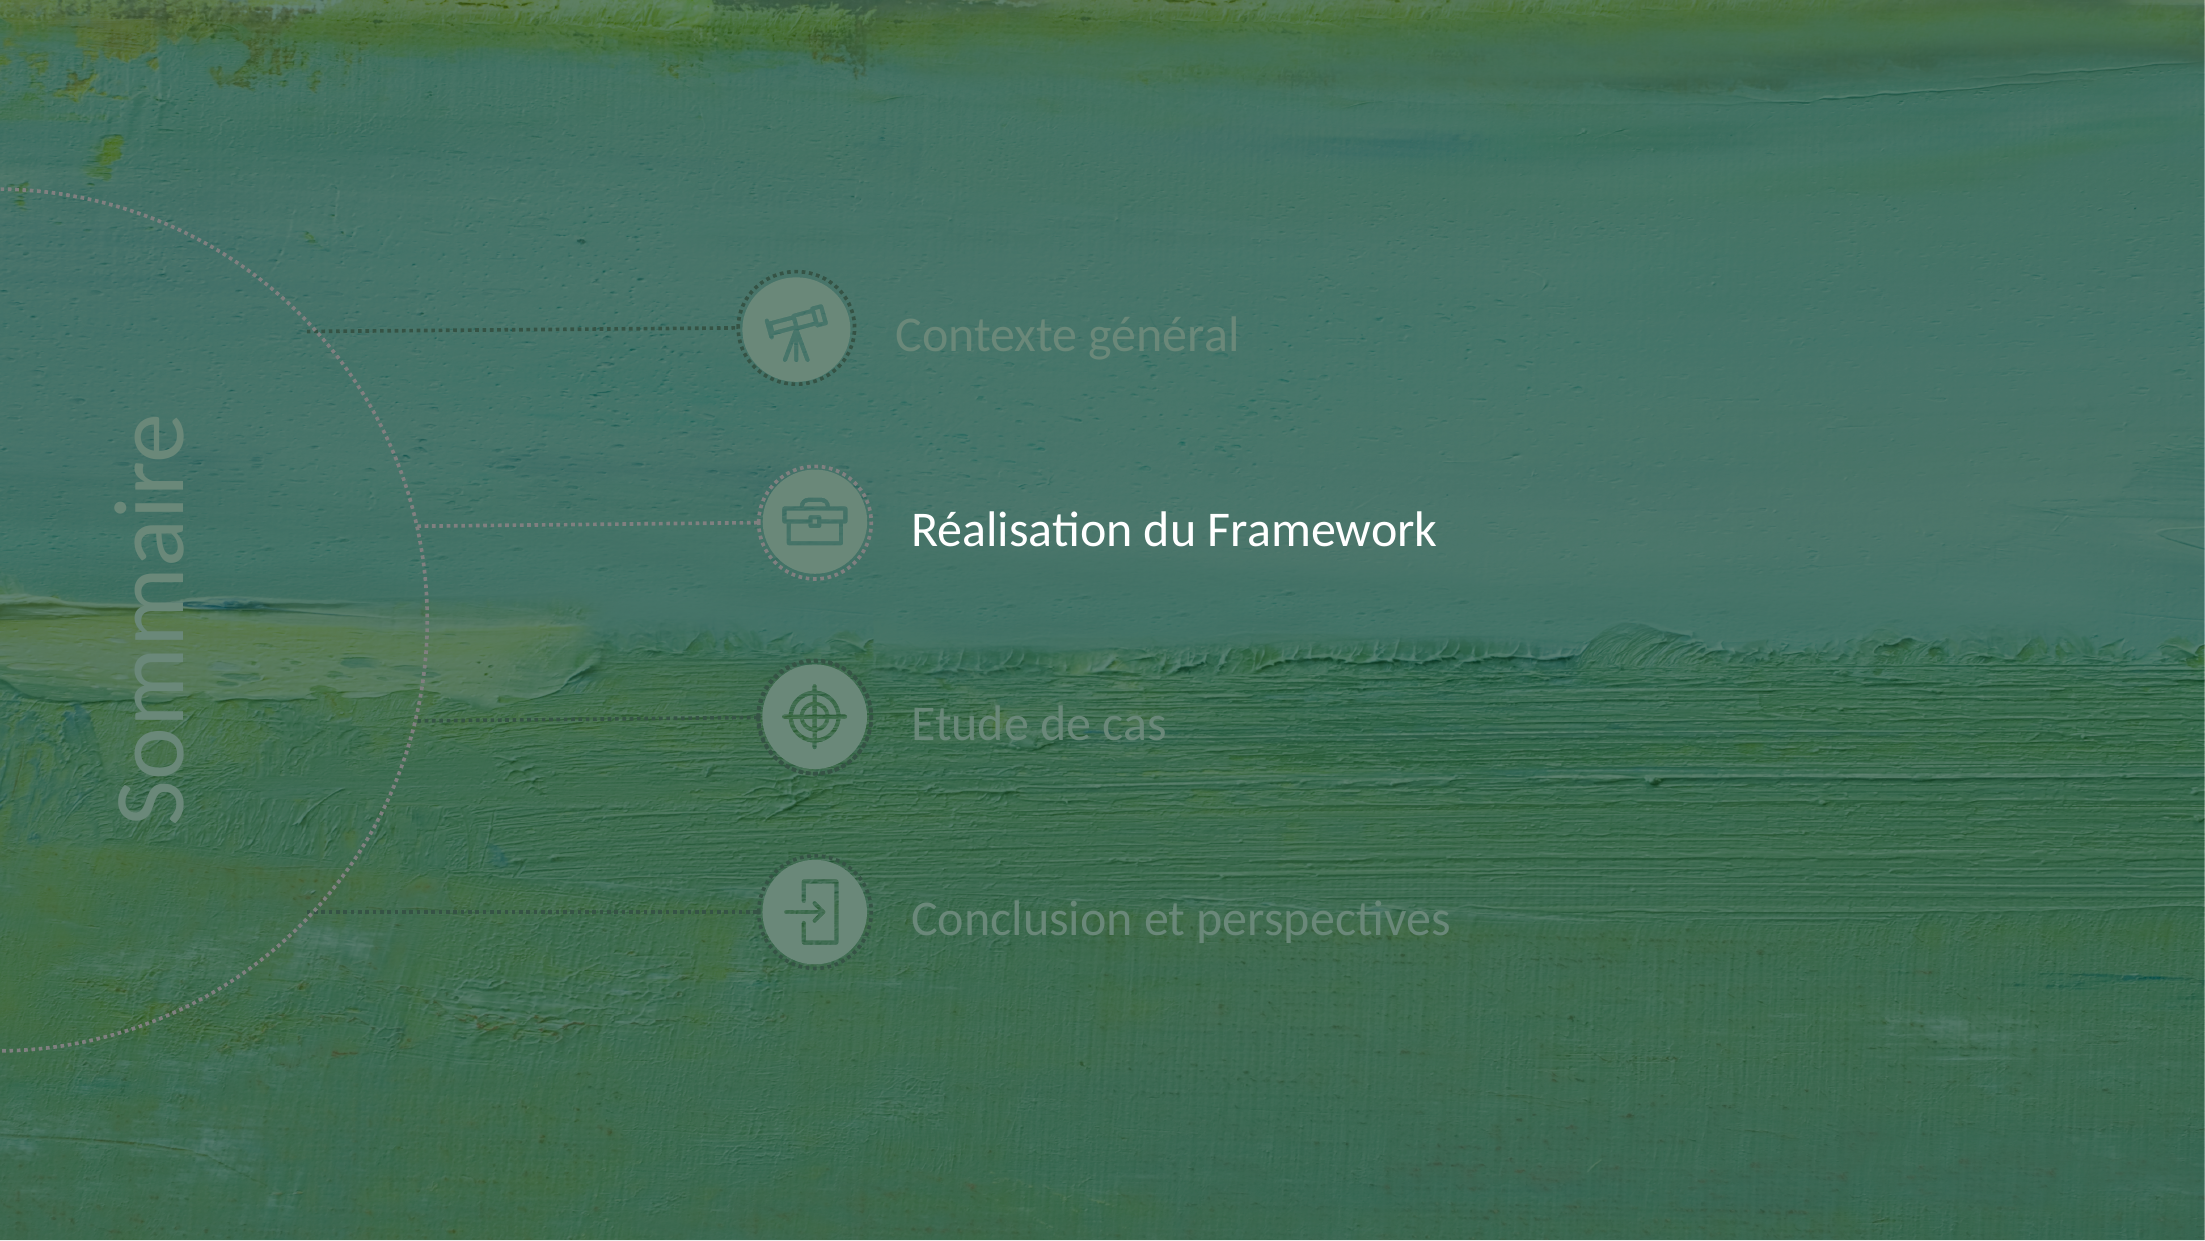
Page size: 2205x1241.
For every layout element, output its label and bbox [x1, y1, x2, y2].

picture [0, 0, 2205, 1241]
text_box [417, 466, 1562, 580]
text_box [306, 855, 1487, 969]
text_box [306, 271, 1370, 385]
text_box [417, 660, 1370, 774]
